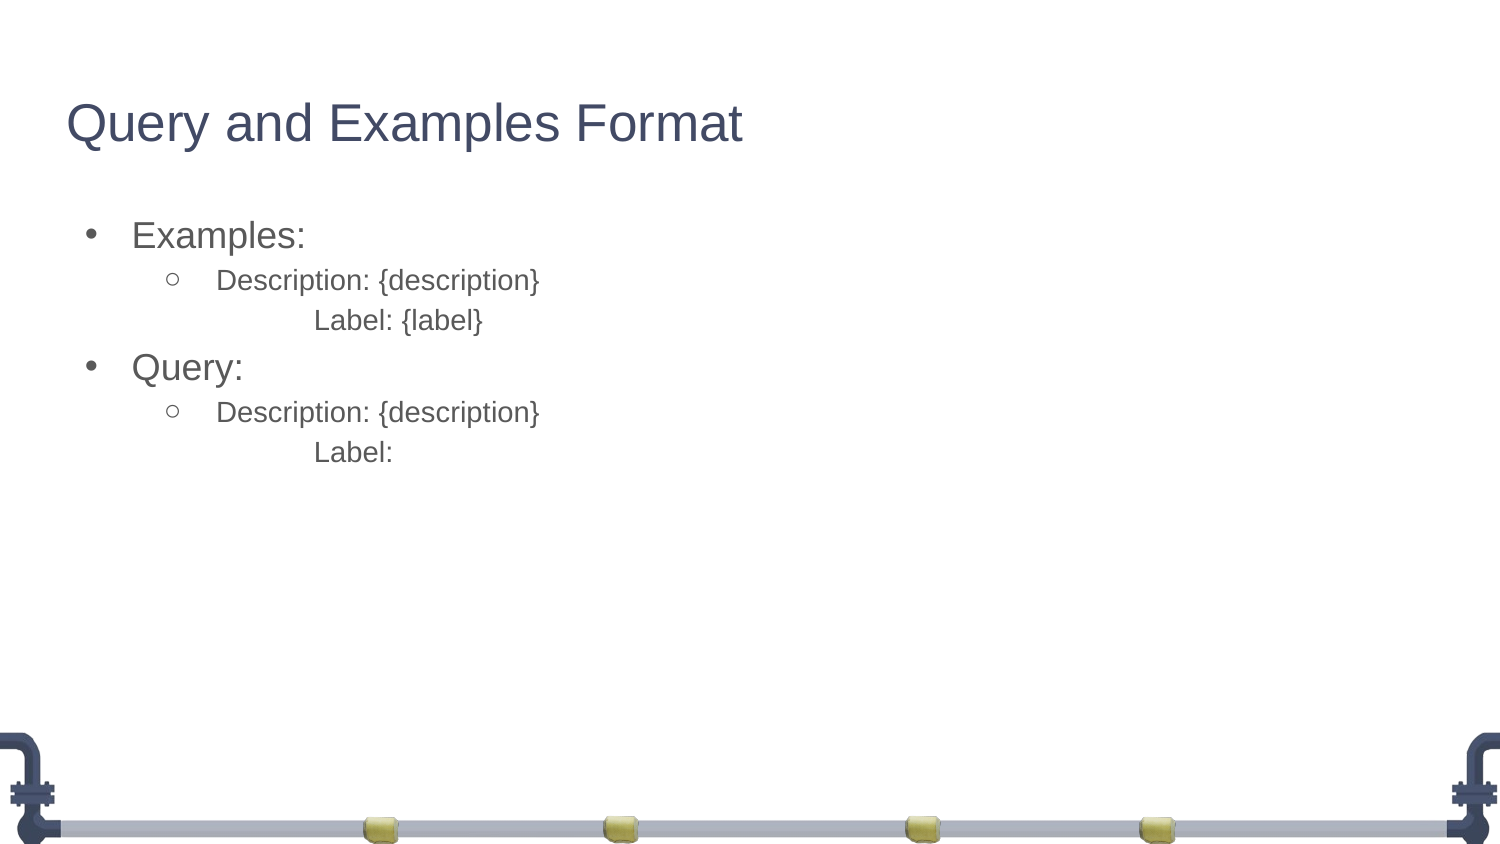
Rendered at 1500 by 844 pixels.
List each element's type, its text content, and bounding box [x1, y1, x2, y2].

title Query and Examples Format [51, 72, 1449, 167]
picture [0, 695, 1500, 844]
list Examples: Description: {description} Label: {label} Query: Description: {description} Label: [51, 189, 1449, 750]
